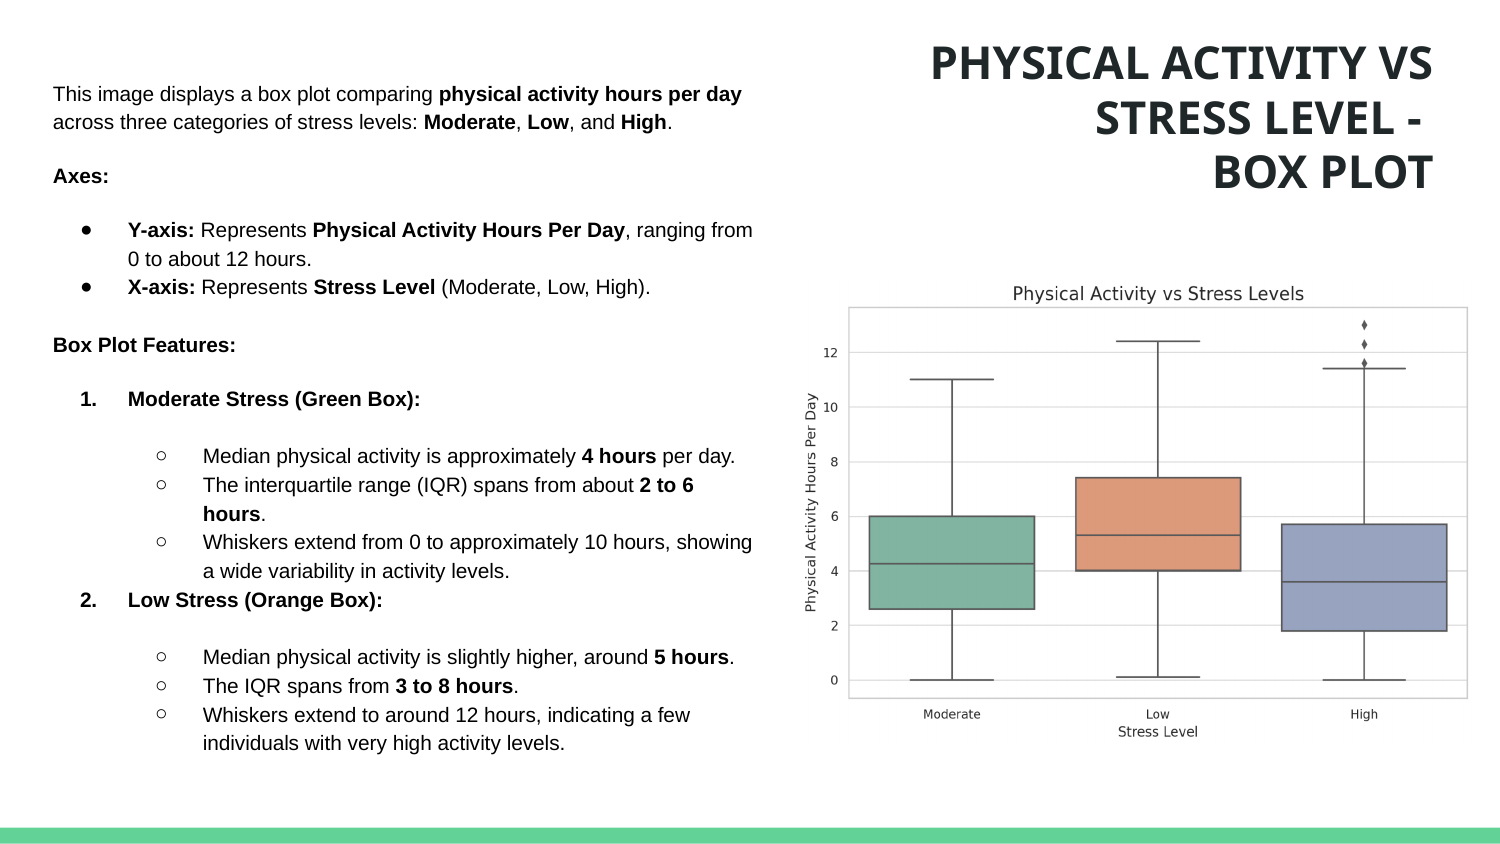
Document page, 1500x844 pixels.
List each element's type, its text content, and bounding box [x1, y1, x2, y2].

picture [798, 280, 1472, 745]
list This image displays a box plot comparing physical activity hours per day across three categories of stress levels: Moderate, Low, and High. Axes: Y-axis: Represents Physical Activity Hours Per Day, ranging from 0 to about 12 hours. X-axis: Represents Stress Level (Moderate, Low, High). Box Plot Features: Moderate Stress (Green Box): Median physical activity is approximately 4 hours per day. The interquartile range (IQR) spans from about 2 to 6 hours. Whiskers extend from 0 to approximately 10 hours, showing a wide variability in activity levels. Low Stress (Orange Box): Median physical activity is slightly higher, around 5 hours. The IQR spans from 3 to 8 hours. Whiskers extend to around 12 hours, indicating a few individuals with very high activity levels. [37, 61, 777, 744]
title PHYSICAL ACTIVITY VS STRESS LEVEL - BOX PLOT [768, 19, 1449, 214]
